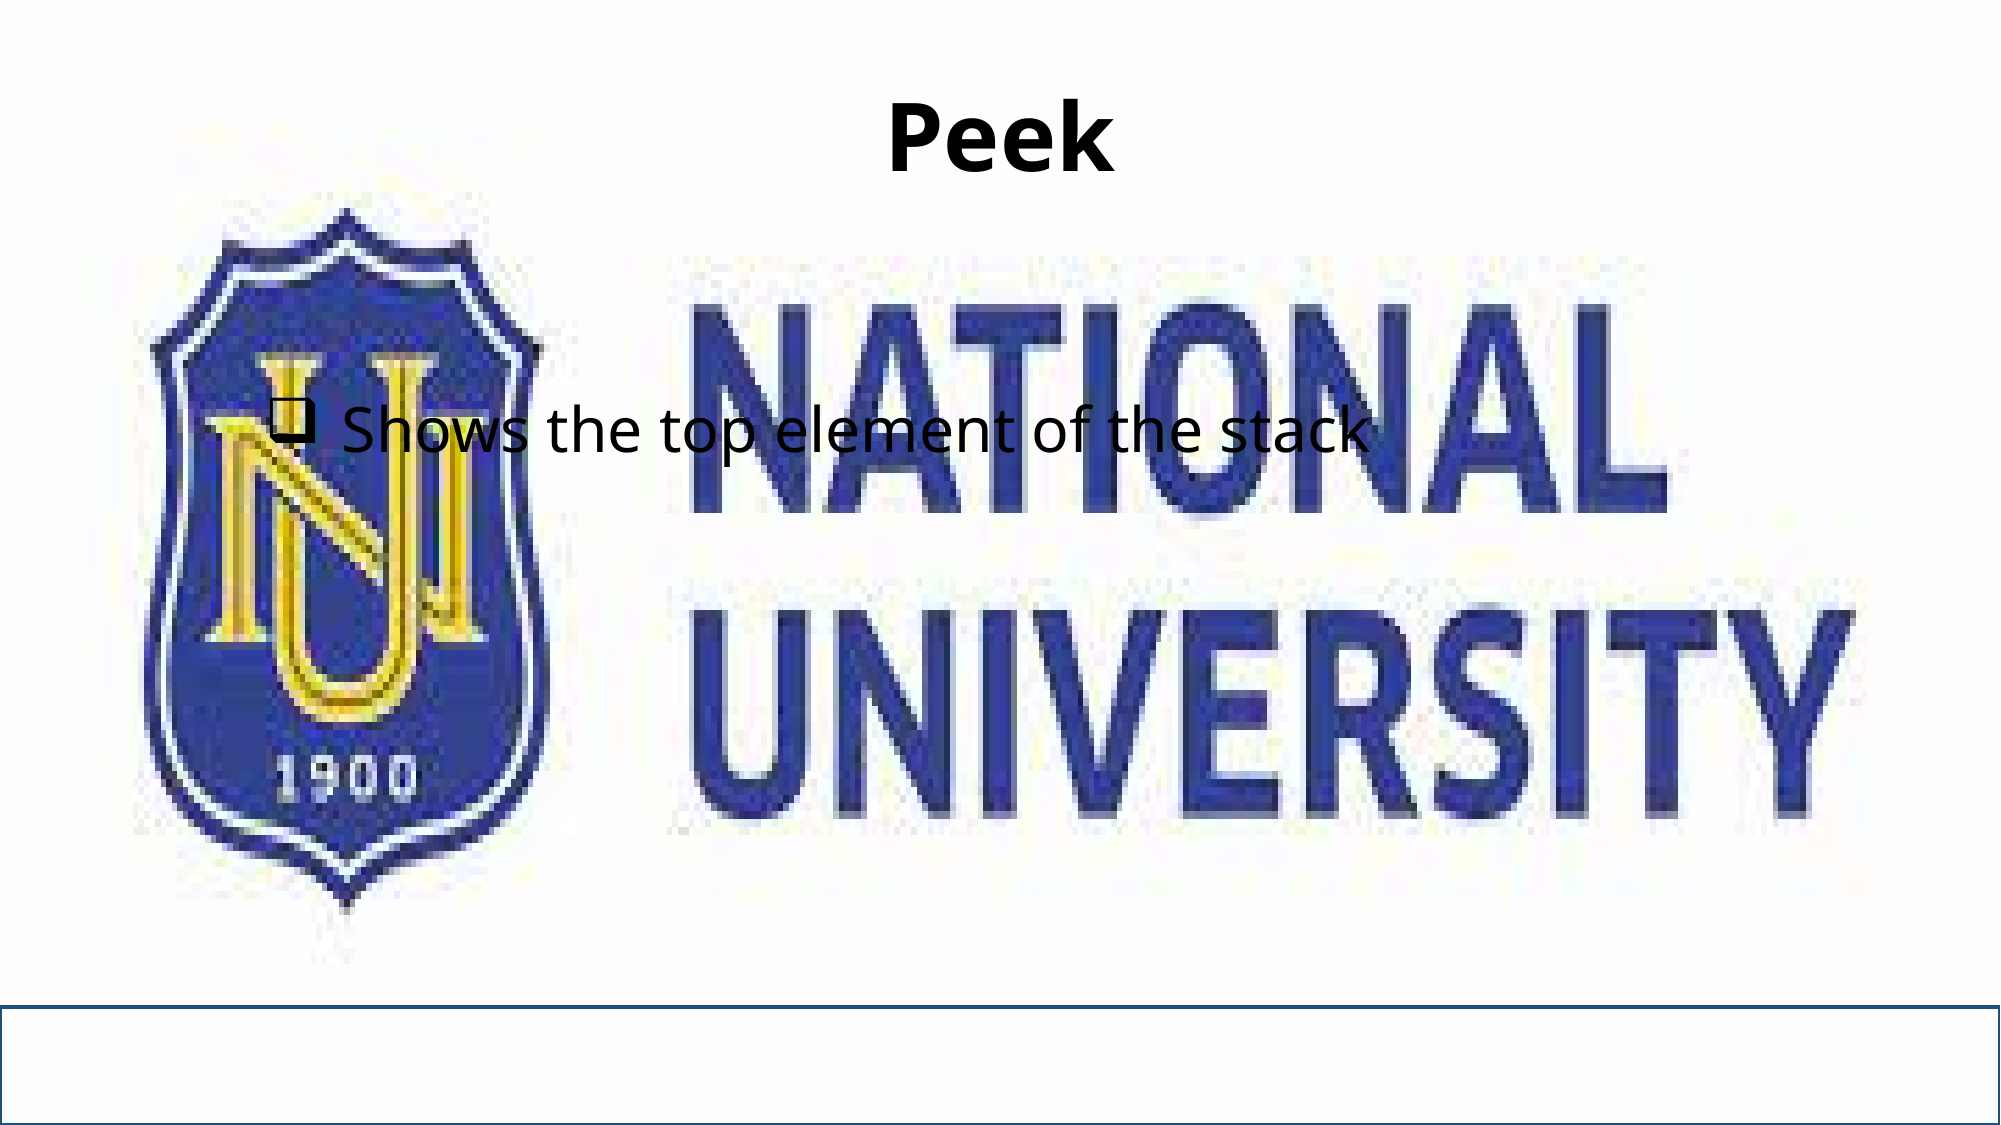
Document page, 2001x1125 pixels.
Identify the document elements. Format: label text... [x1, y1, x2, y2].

footer [0, 1007, 2000, 1125]
text_box Shows the top element of the stack [249, 248, 1750, 953]
title Peek [249, 81, 1750, 200]
picture [0, 0, 2000, 1007]
